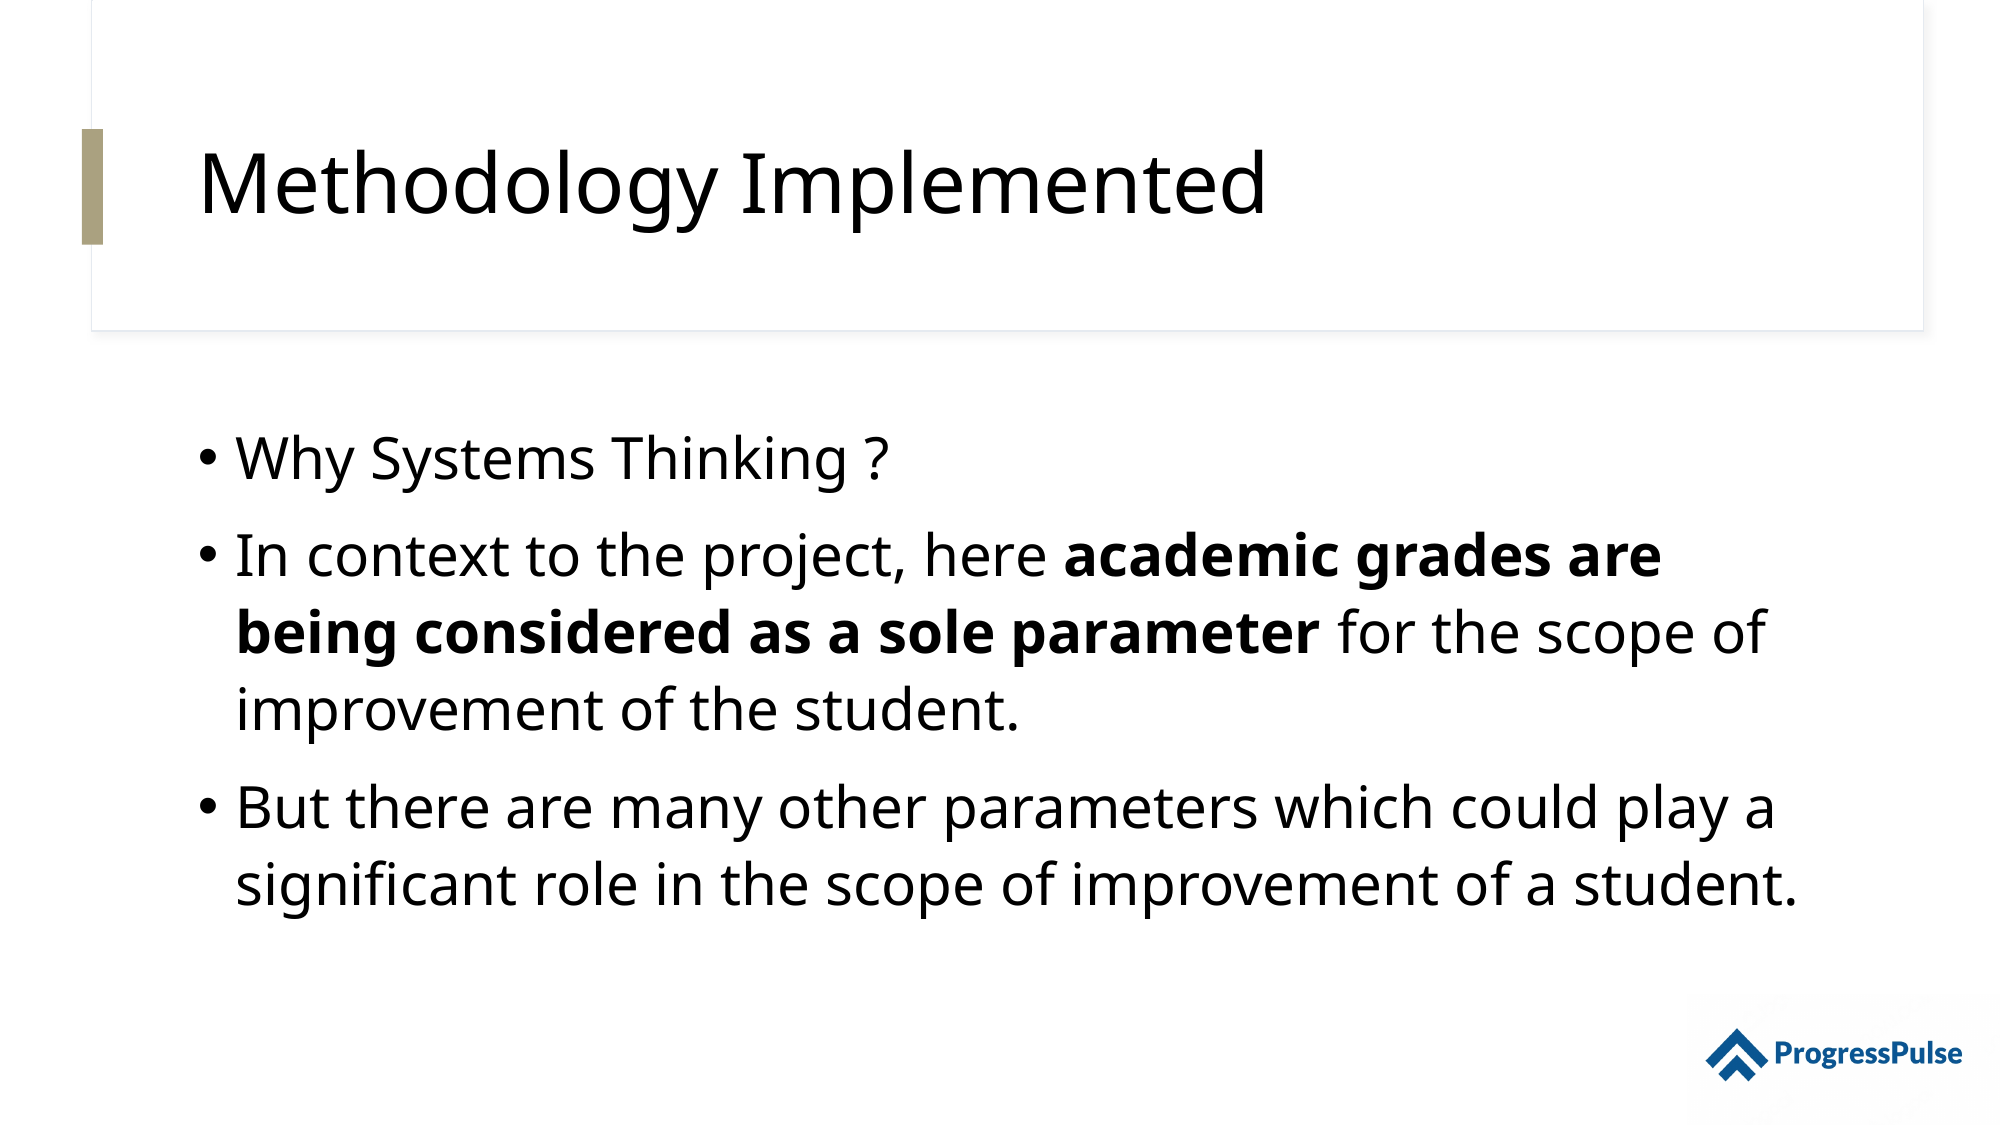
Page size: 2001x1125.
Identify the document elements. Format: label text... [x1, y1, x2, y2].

picture [1686, 993, 2000, 1125]
list Why Systems Thinking ? In context to the project, here academic grades are being considered as a sole parameter for the scope of improvement of the student. But there are many other parameters which could play a significant role in the scope of improvement of a student. [183, 406, 1851, 1013]
title Methodology Implemented [183, 90, 1851, 284]
